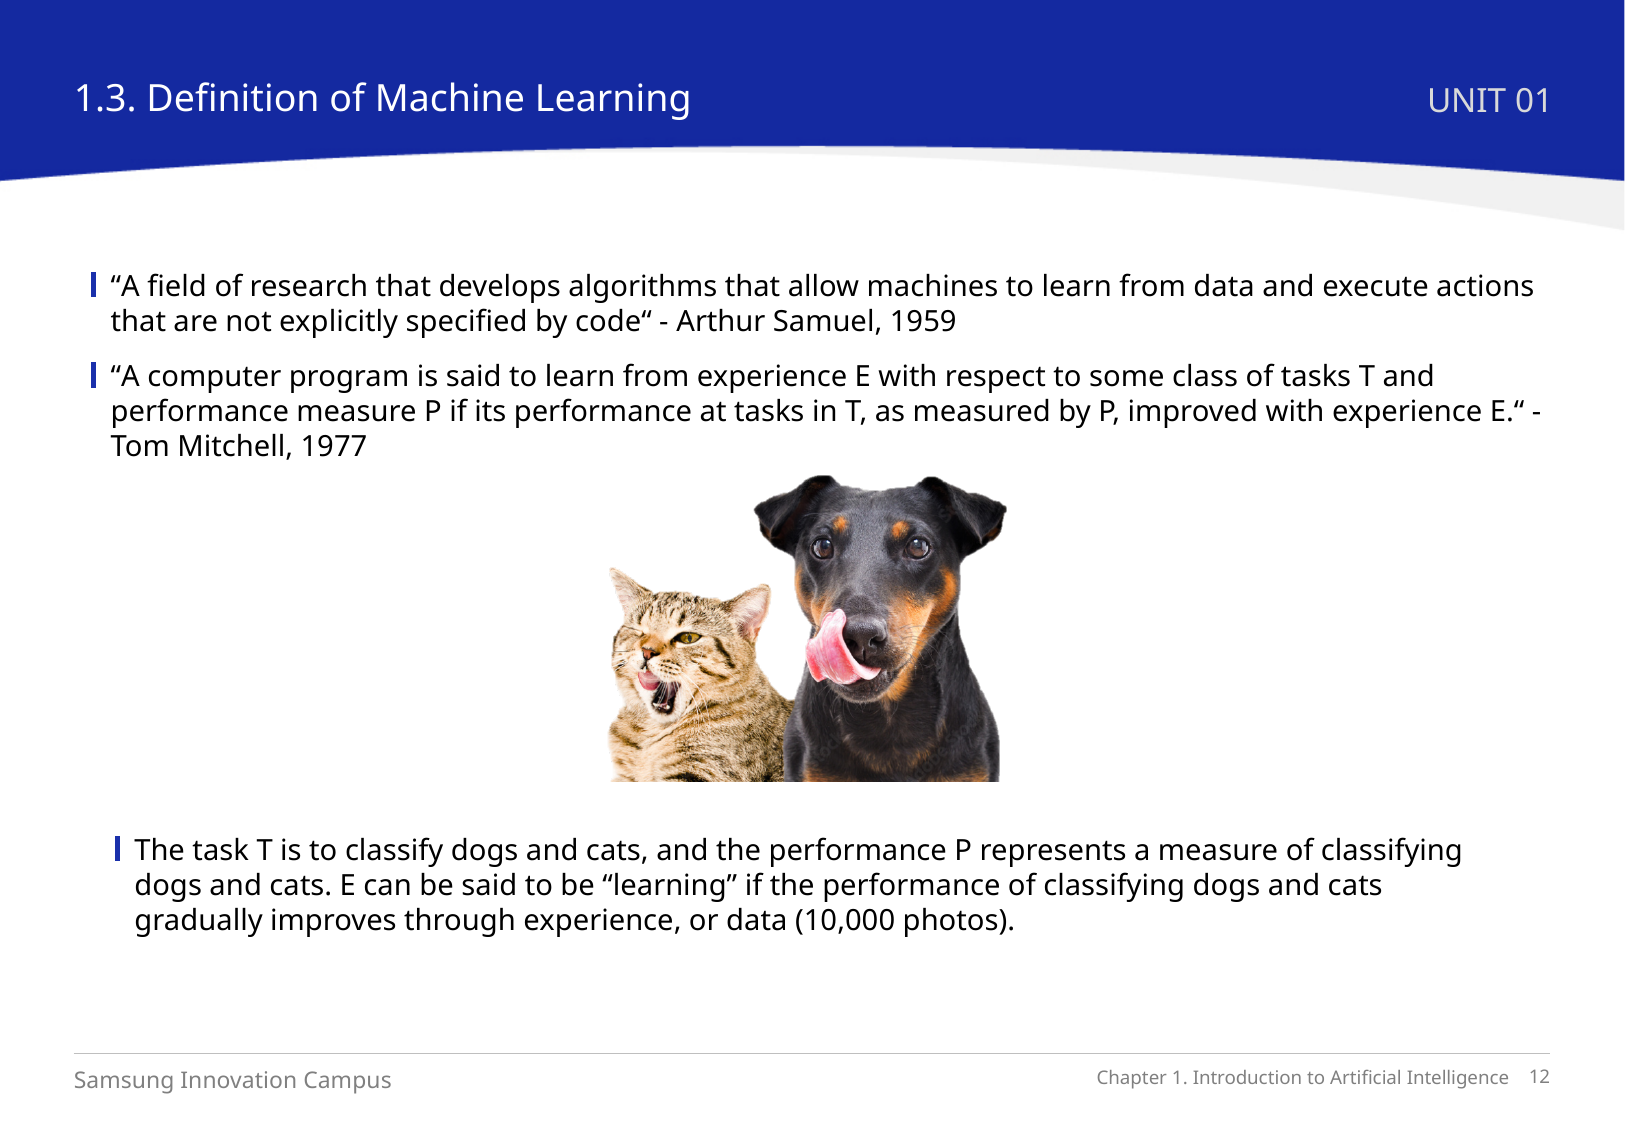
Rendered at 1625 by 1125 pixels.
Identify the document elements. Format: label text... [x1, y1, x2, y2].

text_box The task T is to classify dogs and cats, and the performance P represents a measure of classifying dogs and cats. E can be said to be “learning” if the performance of classifying dogs and cats gradually improves through experience, or data (10,000 photos). [114, 818, 1532, 949]
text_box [73, 73, 1554, 120]
text_box “A field of research that develops algorithms that allow machines to learn from data and execute actions that are not explicitly specified by code“ - Arthur Samuel, 1959 “A computer program is said to learn from experience E with respect to some class of tasks T and performance measure P if its performance at tasks in T, as measured by P, improved with experience E.“ - Tom Mitchell, 1977 [91, 266, 1599, 463]
picture [0, 0, 1625, 1125]
